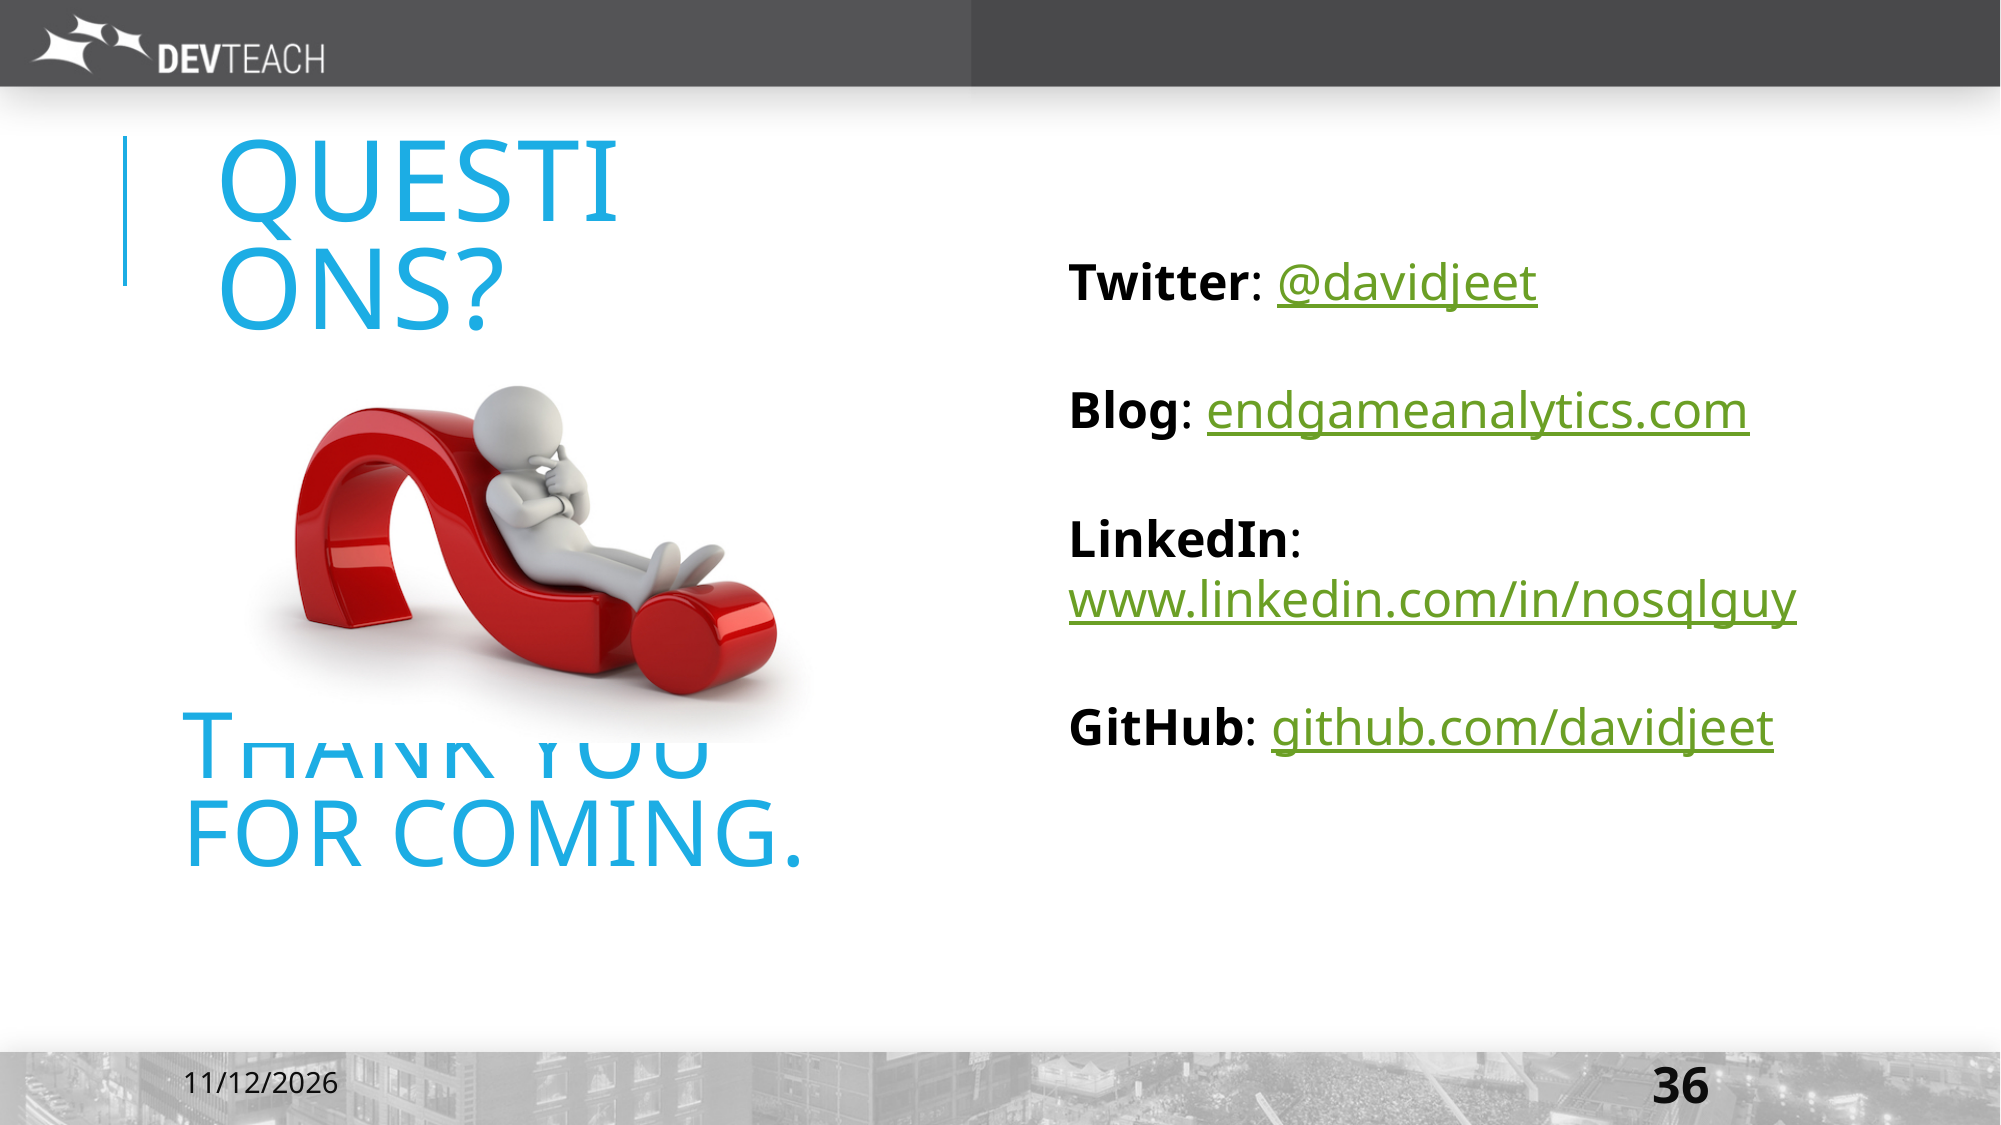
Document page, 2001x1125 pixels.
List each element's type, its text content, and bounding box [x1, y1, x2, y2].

slide_number 36 [1638, 1064, 1836, 1110]
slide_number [168, 1061, 522, 1107]
text_box Questions? [200, 172, 686, 314]
text_box Thank you for coming. [167, 742, 933, 849]
picture [0, 0, 2001, 1125]
text_box Twitter: @davidjeet Blog: endgameanalytics.com LinkedIn: www.linkedin.com/in/nosqlguy GitHub: github.com/davidjeet [1054, 243, 1961, 771]
